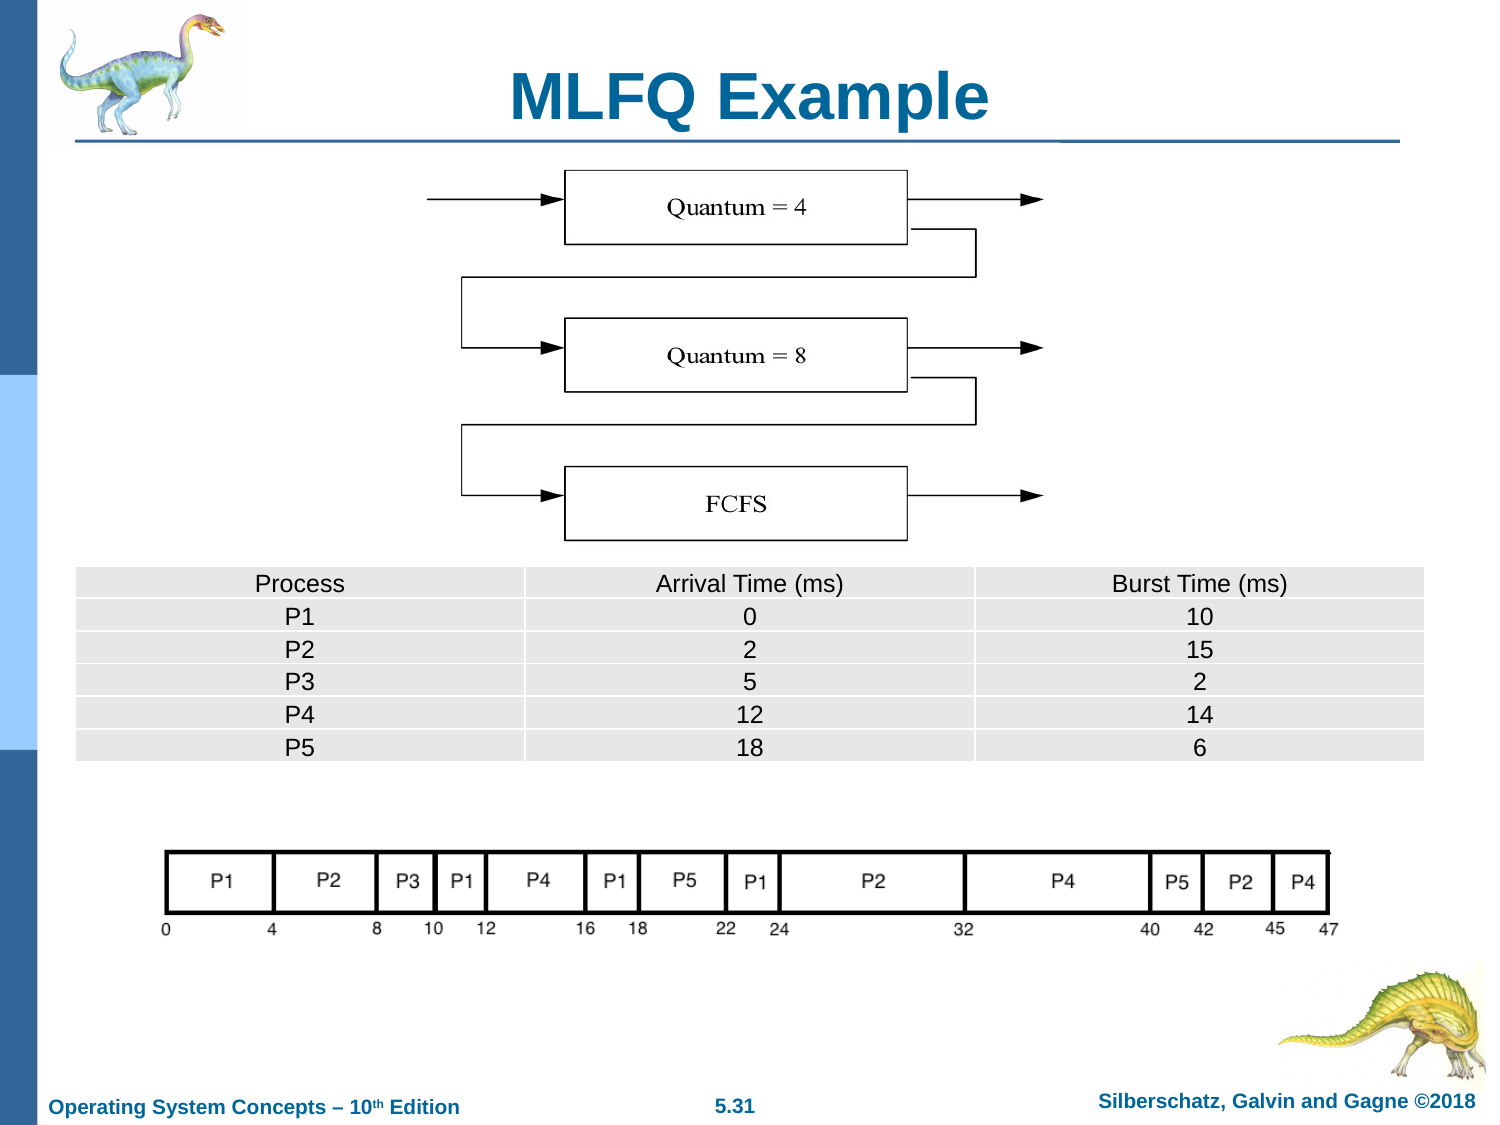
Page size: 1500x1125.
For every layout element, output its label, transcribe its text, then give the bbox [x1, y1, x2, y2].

table_cell P1 [76, 599, 524, 630]
table_header Process [76, 567, 524, 597]
picture [46, 0, 243, 149]
table_header Arrival Time (ms) [526, 567, 974, 597]
picture [409, 144, 1091, 550]
table_cell 14 [976, 697, 1424, 728]
table_cell P5 [76, 730, 524, 761]
table_cell P3 [76, 664, 524, 695]
table_cell P2 [76, 632, 524, 663]
table_cell 2 [976, 664, 1424, 695]
table_cell 2 [526, 632, 974, 663]
table_cell 15 [976, 632, 1424, 663]
table_cell 0 [526, 599, 974, 630]
table_cell 6 [976, 730, 1424, 761]
table_cell 5 [526, 664, 974, 695]
table_cell 18 [526, 730, 974, 761]
title MLFQ Example [74, 45, 1426, 141]
table_header Burst Time (ms) [976, 567, 1424, 597]
picture [149, 842, 1350, 951]
table_cell 12 [526, 697, 974, 728]
picture [1275, 959, 1486, 1090]
table_cell P4 [76, 697, 524, 728]
table_cell 10 [976, 599, 1424, 630]
